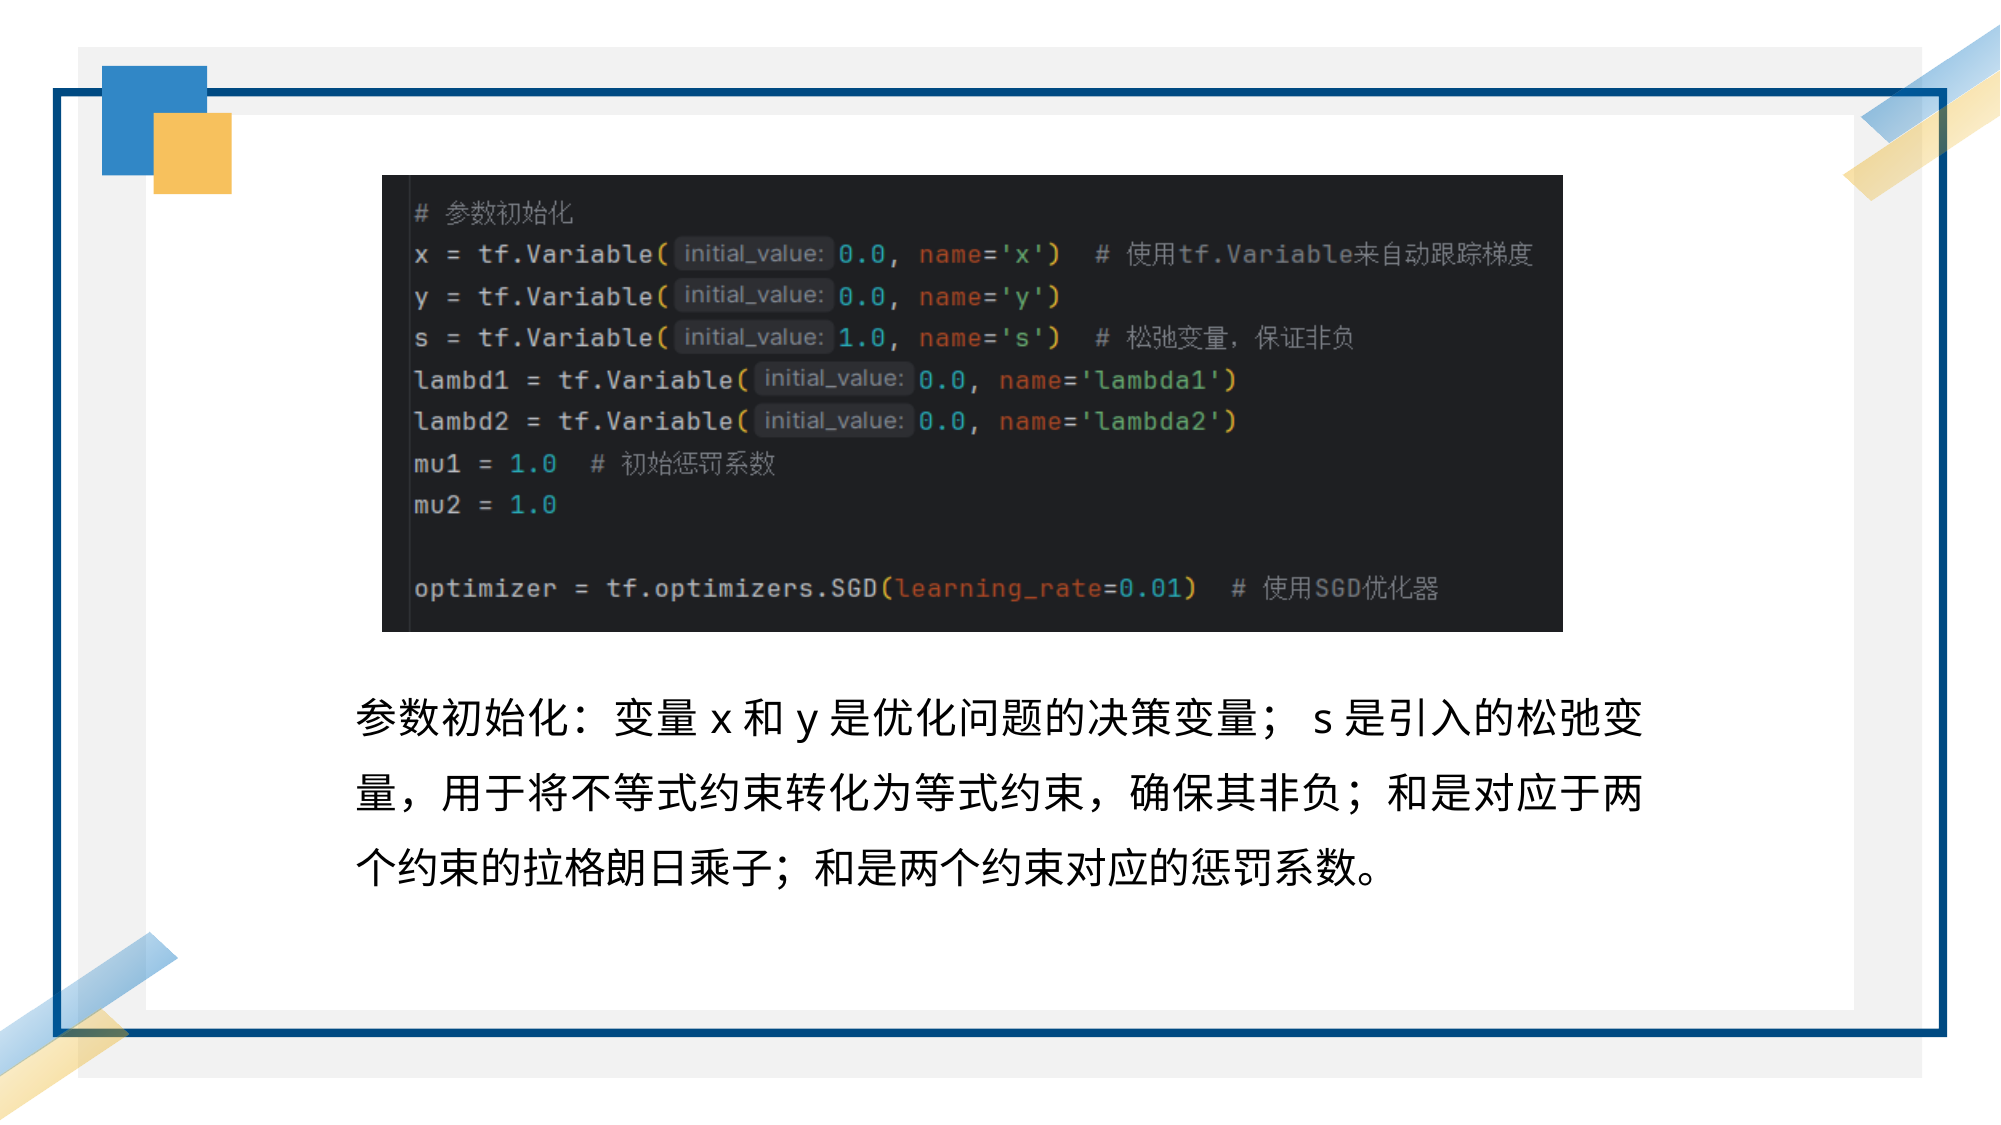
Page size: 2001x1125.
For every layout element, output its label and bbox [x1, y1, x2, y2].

picture [382, 175, 1563, 632]
text_box [0, 0, 2000, 1125]
